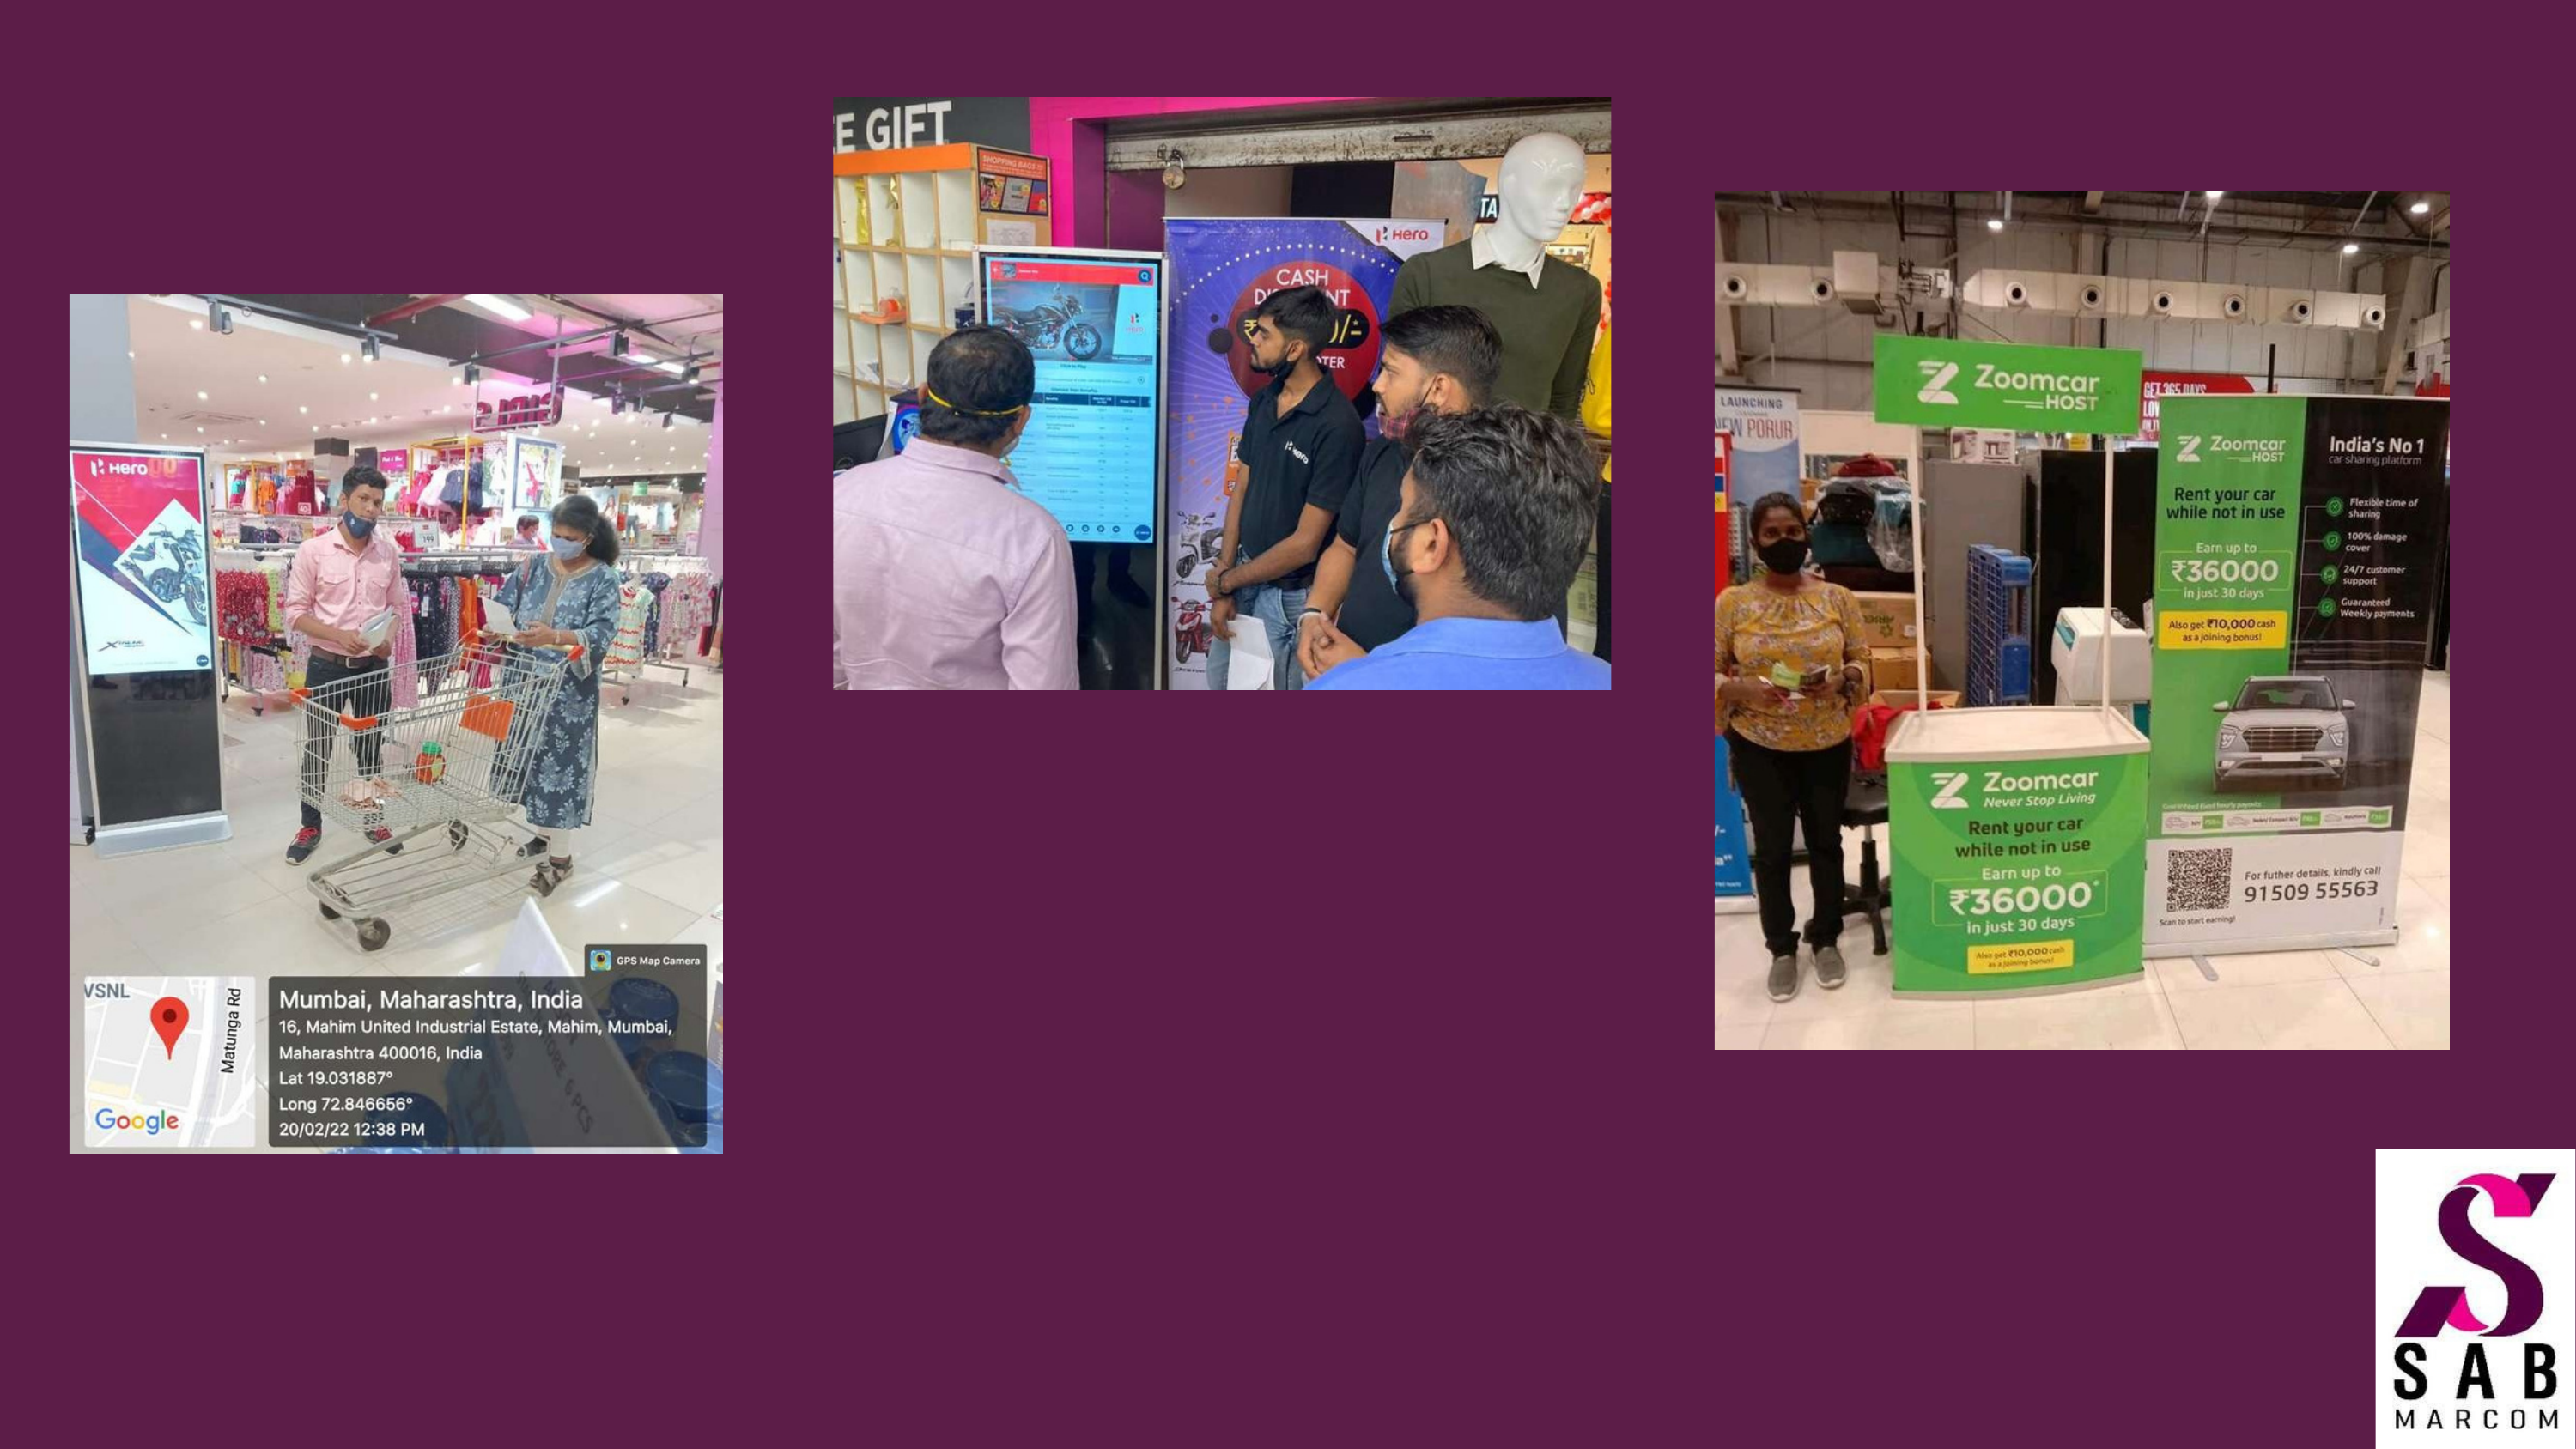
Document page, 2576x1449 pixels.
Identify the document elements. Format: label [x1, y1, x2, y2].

text_box [1714, 191, 2451, 1050]
text_box [833, 97, 1612, 691]
text_box [2375, 1149, 2576, 1449]
text_box [69, 294, 723, 1154]
